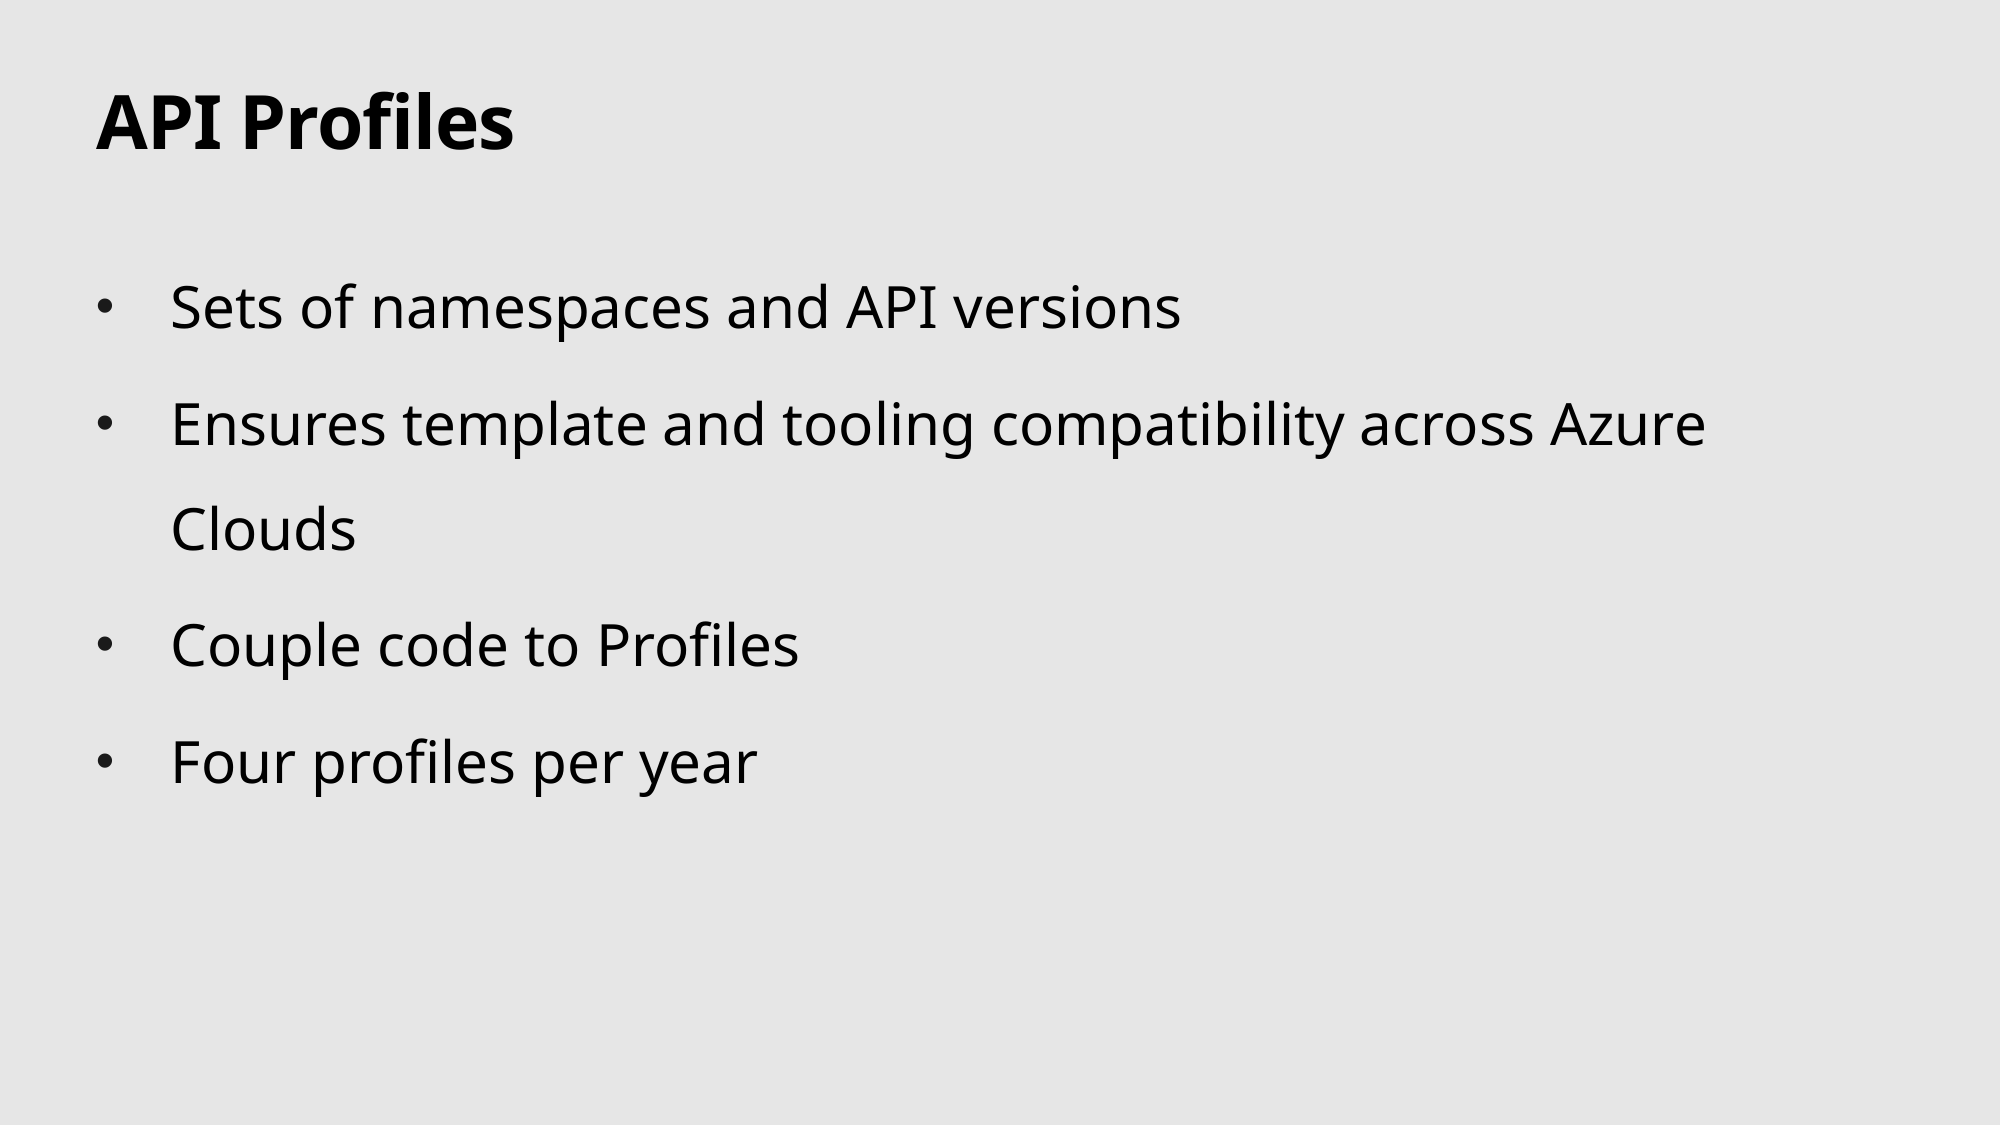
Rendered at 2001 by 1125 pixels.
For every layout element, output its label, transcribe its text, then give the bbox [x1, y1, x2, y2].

title API Profiles [96, 75, 1904, 166]
list Sets of namespaces and API versions Ensures template and tooling compatibility across Azure Clouds Couple code to Profiles Four profiles per year [95, 235, 1904, 615]
